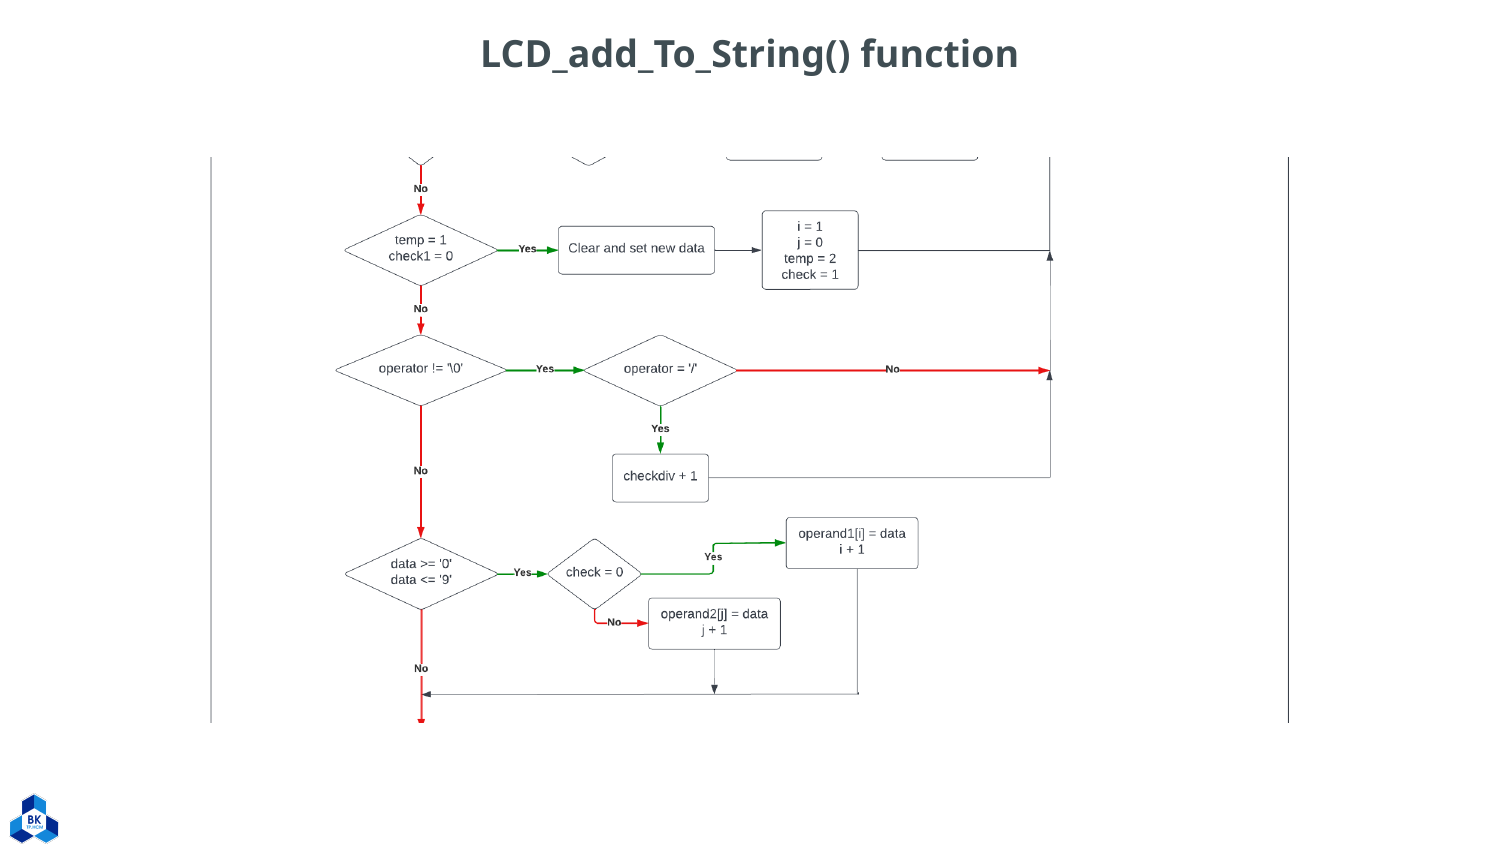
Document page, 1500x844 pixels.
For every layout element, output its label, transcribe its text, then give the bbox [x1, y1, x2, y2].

picture [9, 793, 59, 844]
picture [186, 157, 1313, 723]
title LCD_add_To_String() function [278, 14, 1221, 93]
